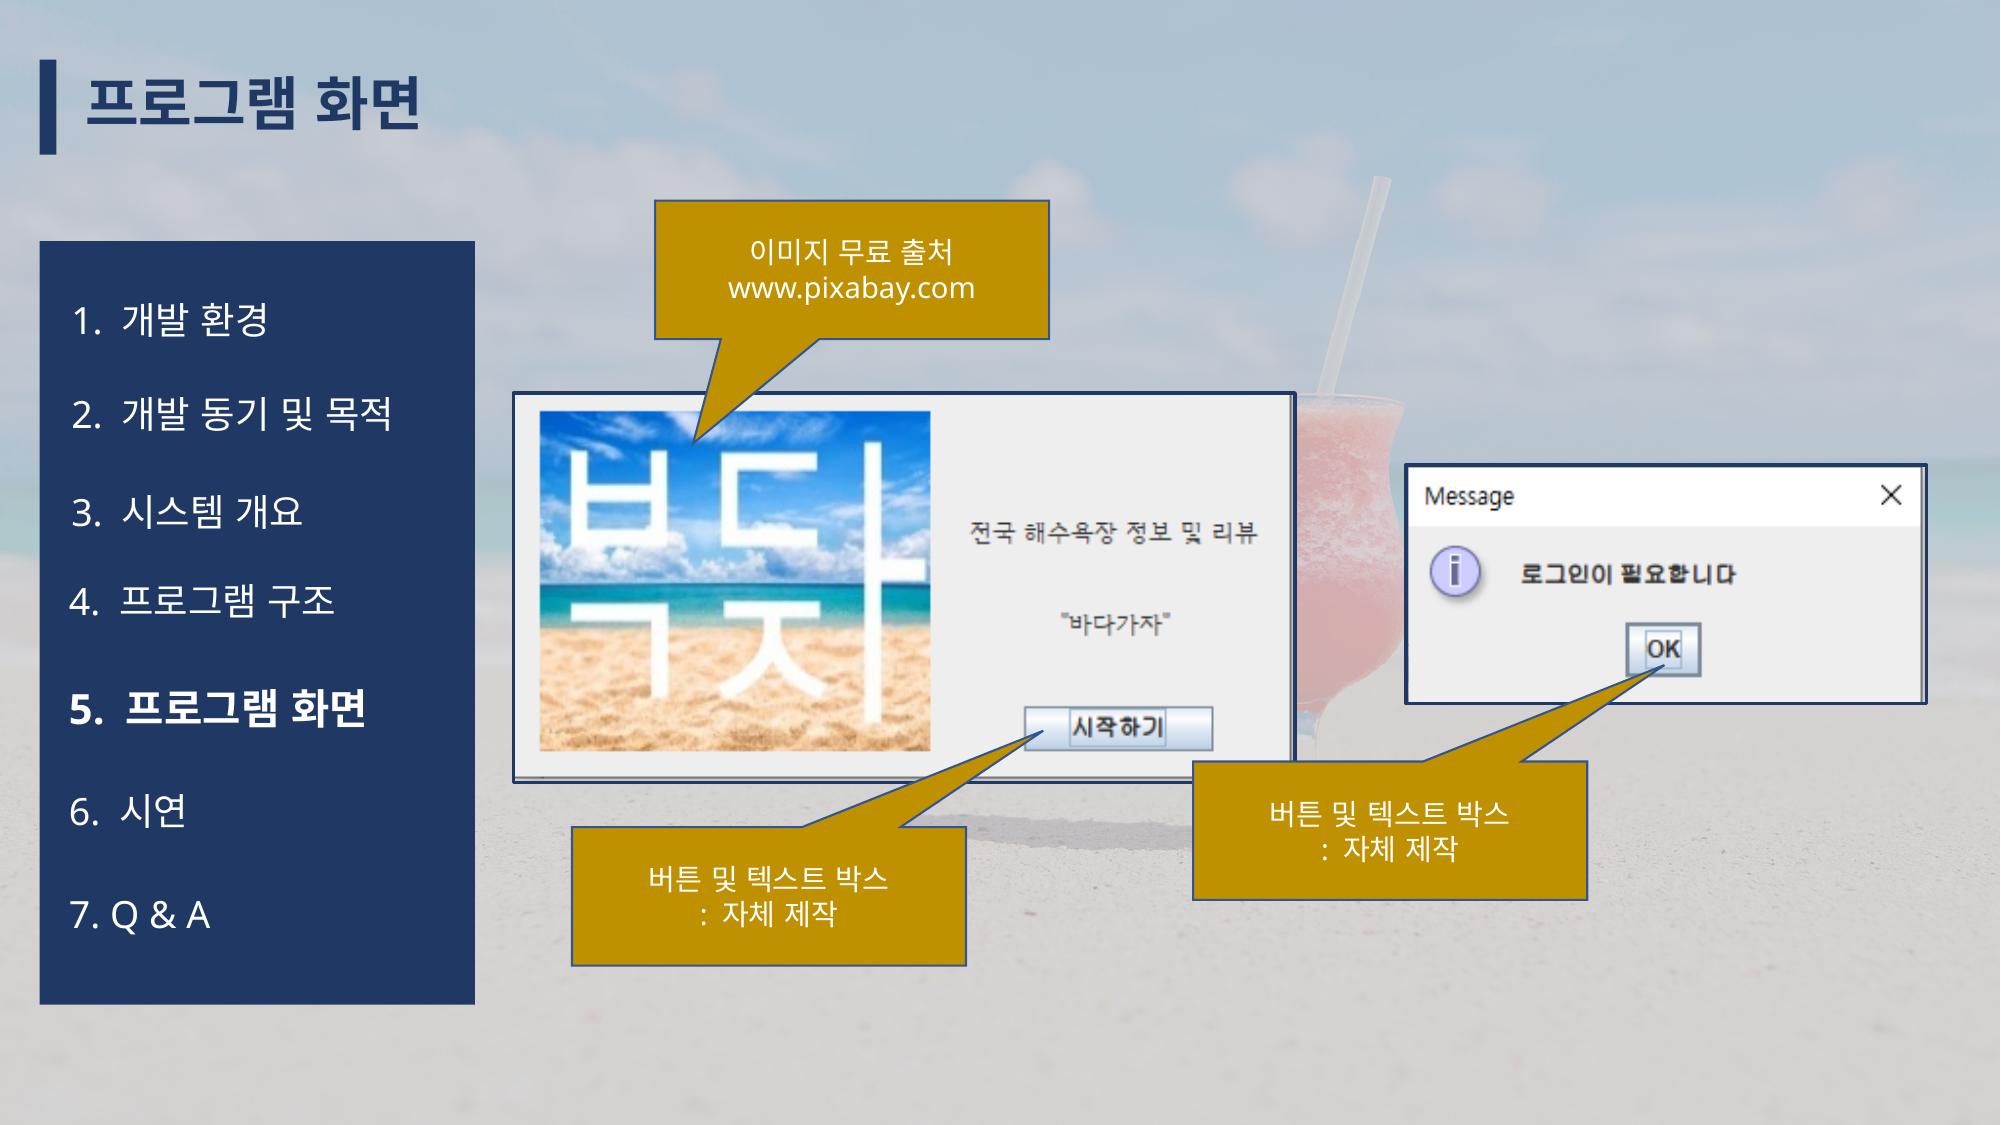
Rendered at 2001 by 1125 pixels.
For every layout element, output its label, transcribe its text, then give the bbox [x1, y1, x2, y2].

text_box 버튼 및 텍스트 박스 : 자체 제작 [570, 781, 971, 967]
text_box [39, 240, 476, 1006]
text_box 이미지 무료 출처 www.pixabay.com [654, 199, 1051, 394]
text_box [0, 0, 2000, 1125]
picture [1407, 466, 1925, 702]
picture [515, 394, 1294, 781]
text_box [39, 58, 57, 156]
text_box 2. 개발 동기 및 목적 [56, 383, 461, 443]
text_box 버튼 및 텍스트 박스 : 자체 제작 [1192, 702, 1612, 901]
text_box 4. 프로그램 구조 [54, 570, 459, 631]
text_box 5. 프로그램 화면 [54, 675, 459, 741]
text_box 3. 시스템 개요 [56, 481, 461, 542]
text_box 프로그램 화면 [70, 59, 516, 144]
text_box 1. 개발 환경 [56, 289, 359, 350]
text_box 7. Q & A [54, 883, 459, 944]
text_box 6. 시연 [54, 780, 459, 841]
